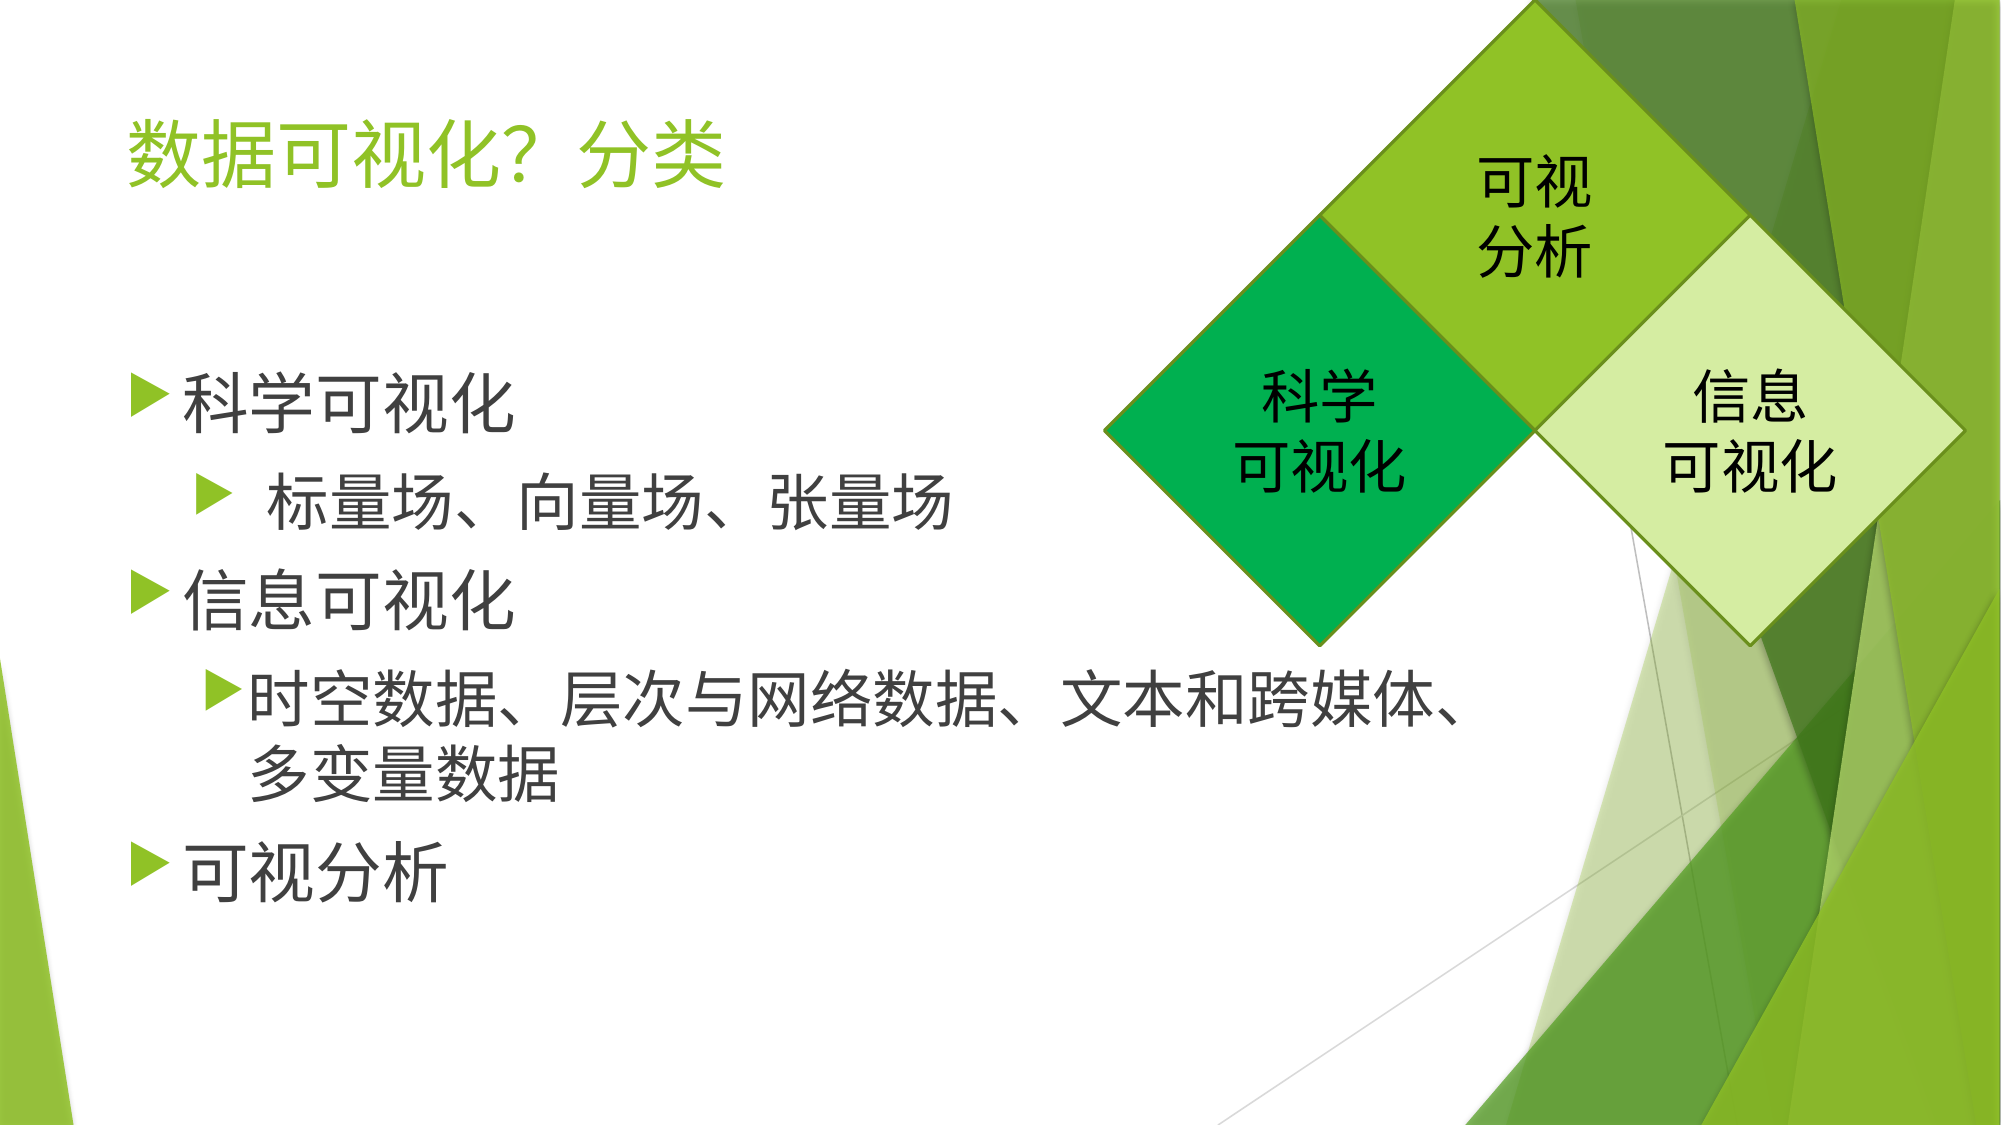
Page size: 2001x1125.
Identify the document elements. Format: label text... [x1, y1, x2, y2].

text_box 信息 可视化 [1533, 214, 1967, 647]
text_box 科学 可视化 [1103, 214, 1535, 647]
title 数据可视化？分类 [111, 99, 1432, 317]
list 科学可视化 标量场、向量场、张量场 信息可视化 时空数据、层次与网络数据、文本和跨媒体、多变量数据 可视分析 [111, 354, 1522, 992]
text_box 可视 分析 [1318, 0, 1752, 427]
